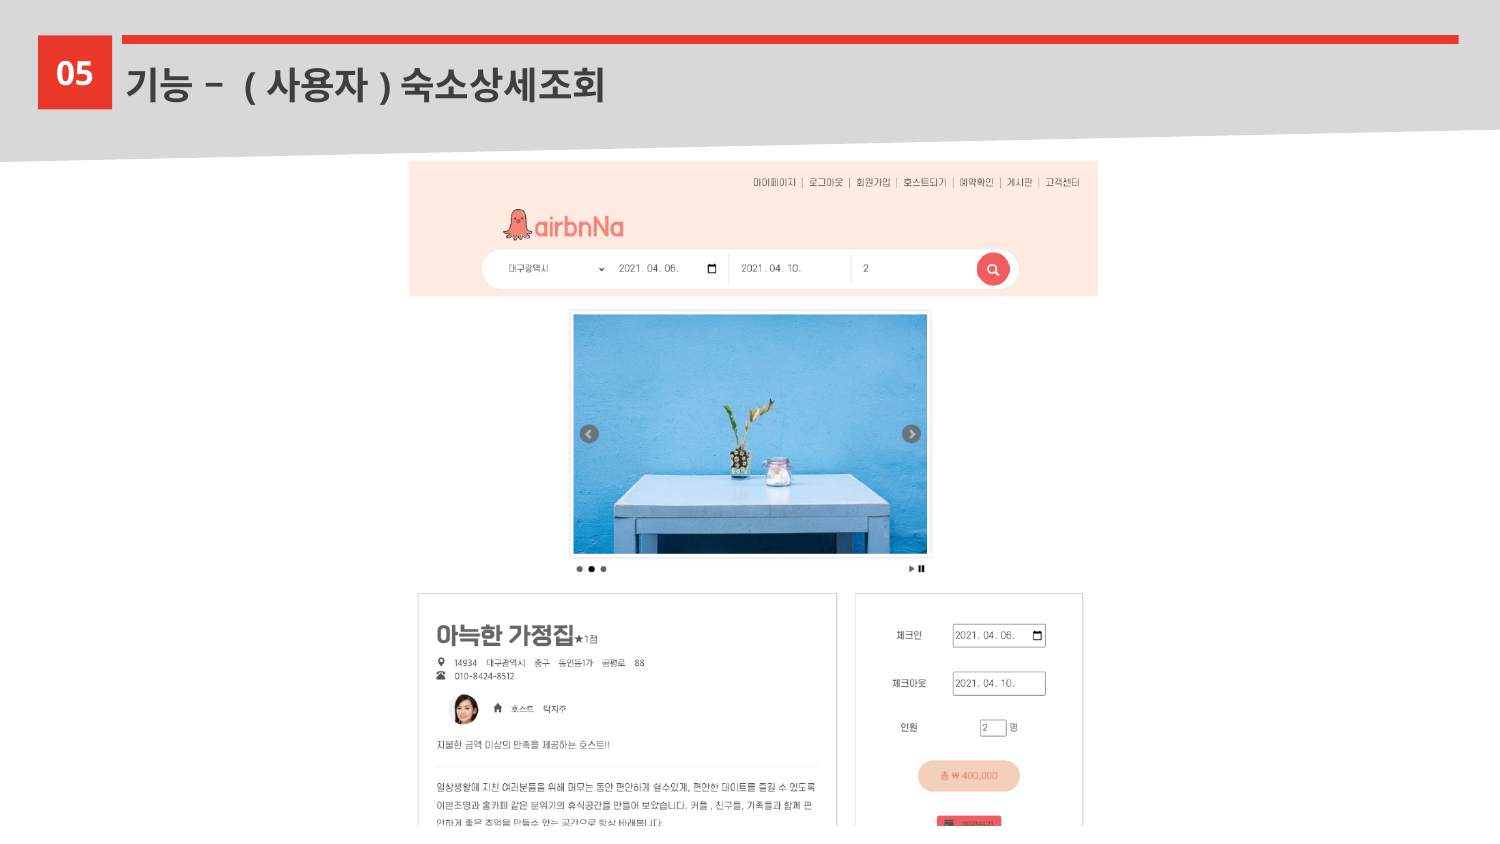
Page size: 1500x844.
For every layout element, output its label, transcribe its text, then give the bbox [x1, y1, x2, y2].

text_box [122, 35, 1459, 44]
text_box [38, 100, 110, 110]
picture [348, 161, 1152, 826]
text_box [38, 35, 113, 44]
text_box [0, 0, 1500, 162]
text_box 05 [21, 44, 129, 100]
text_box 기능 – (사용자)숙소상세조회 [110, 54, 727, 115]
